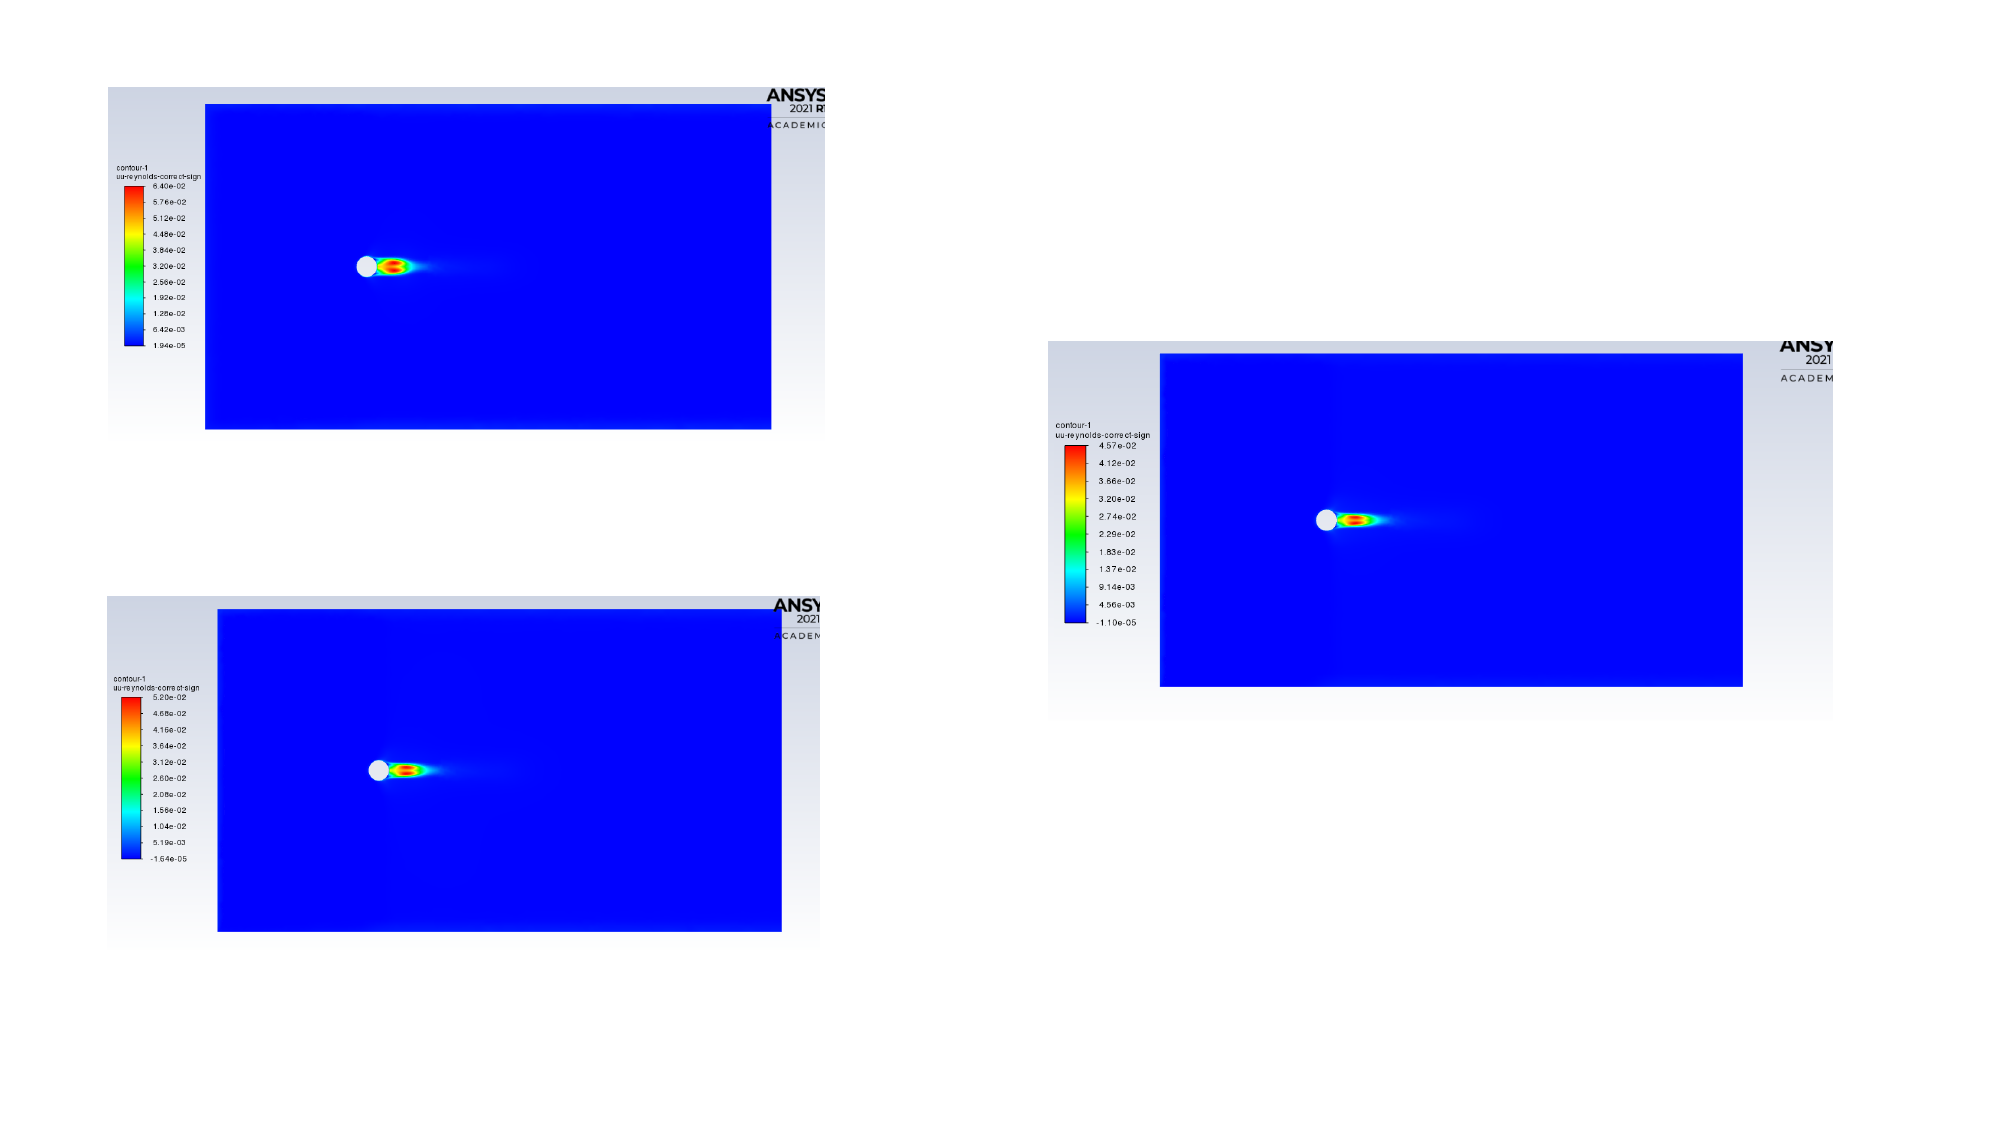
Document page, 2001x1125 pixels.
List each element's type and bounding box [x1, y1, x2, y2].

picture [107, 87, 825, 441]
picture [1048, 341, 1833, 721]
picture [107, 596, 820, 950]
